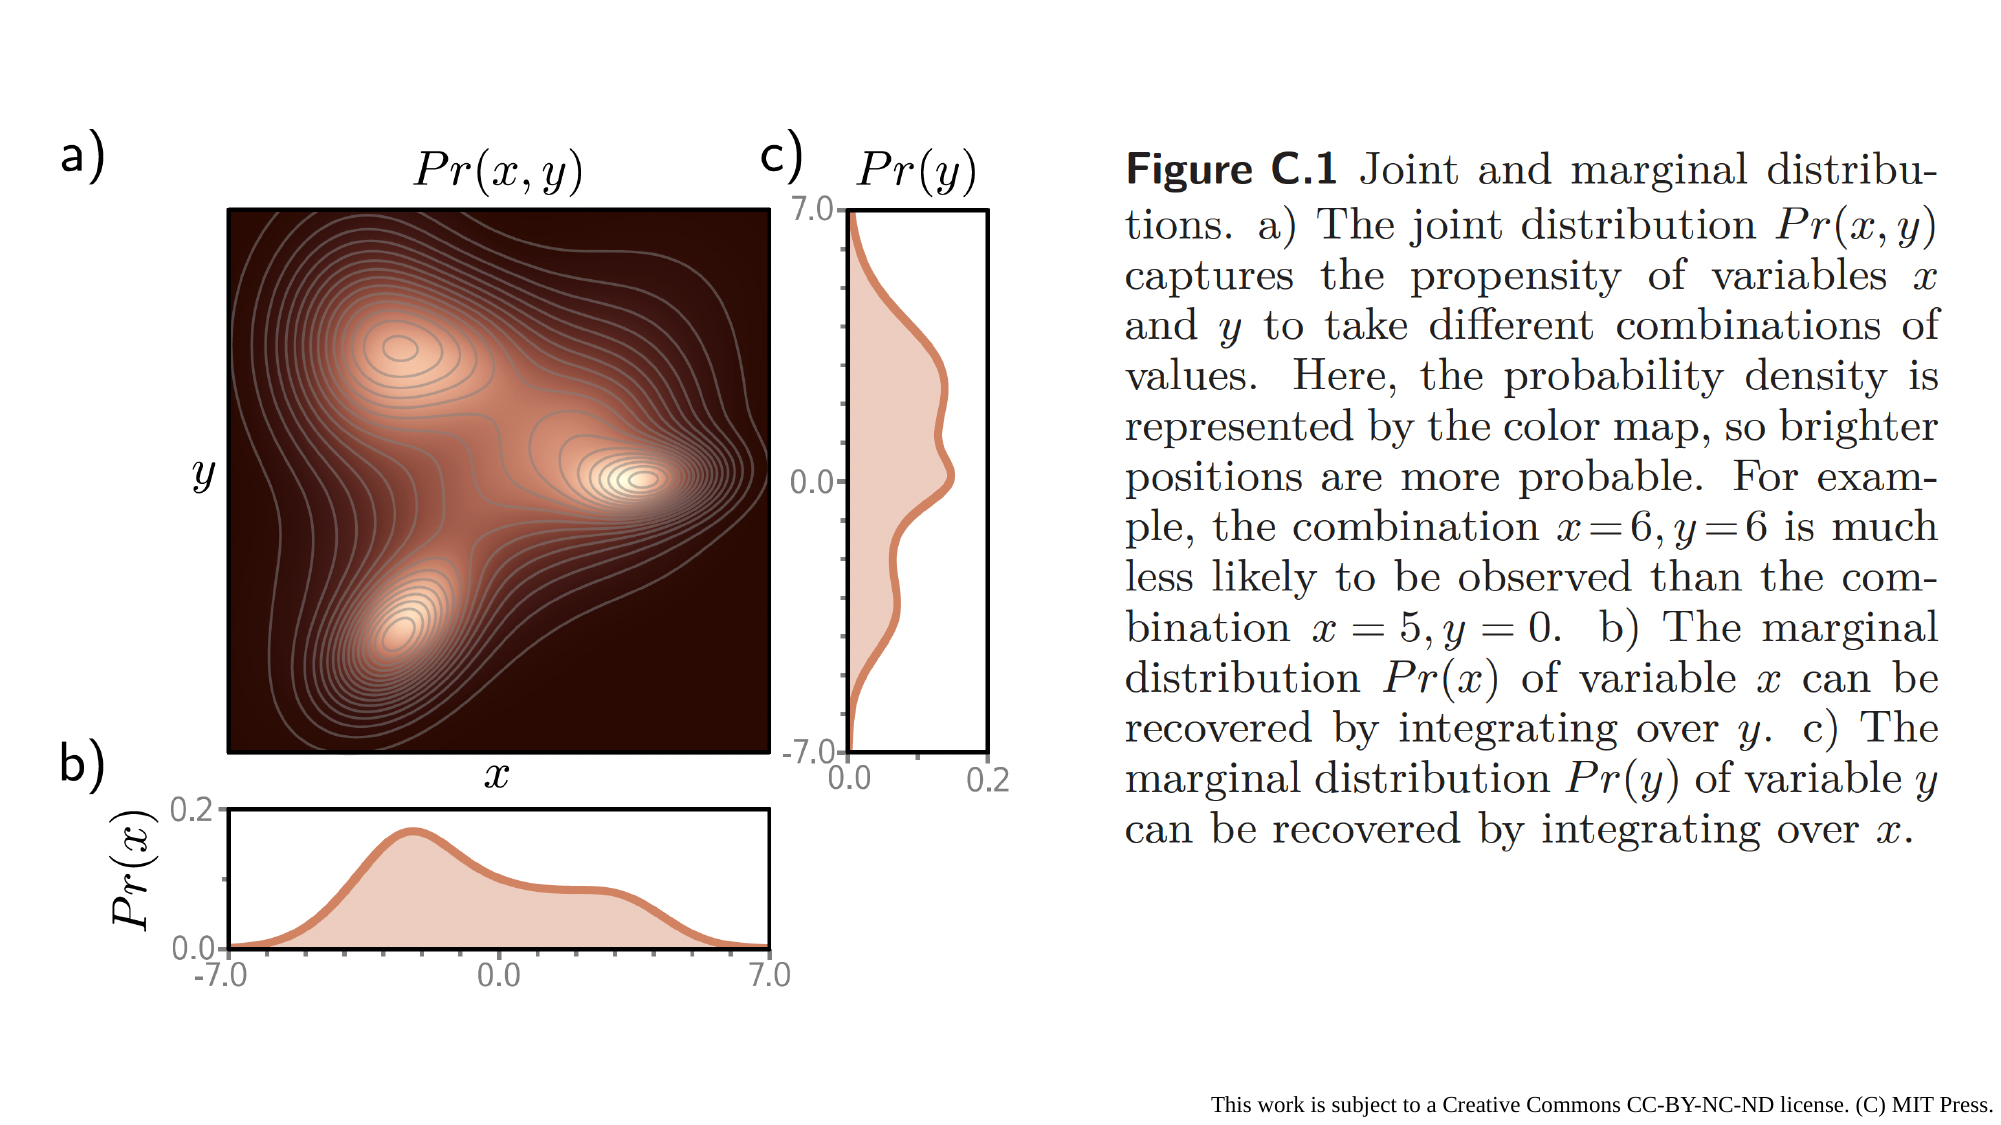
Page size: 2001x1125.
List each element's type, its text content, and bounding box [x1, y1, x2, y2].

picture [43, 117, 1957, 1008]
text_box This work is subject to a Creative Commons CC-BY-NC-ND license. (C) MIT Press. [1196, 1082, 2000, 1125]
